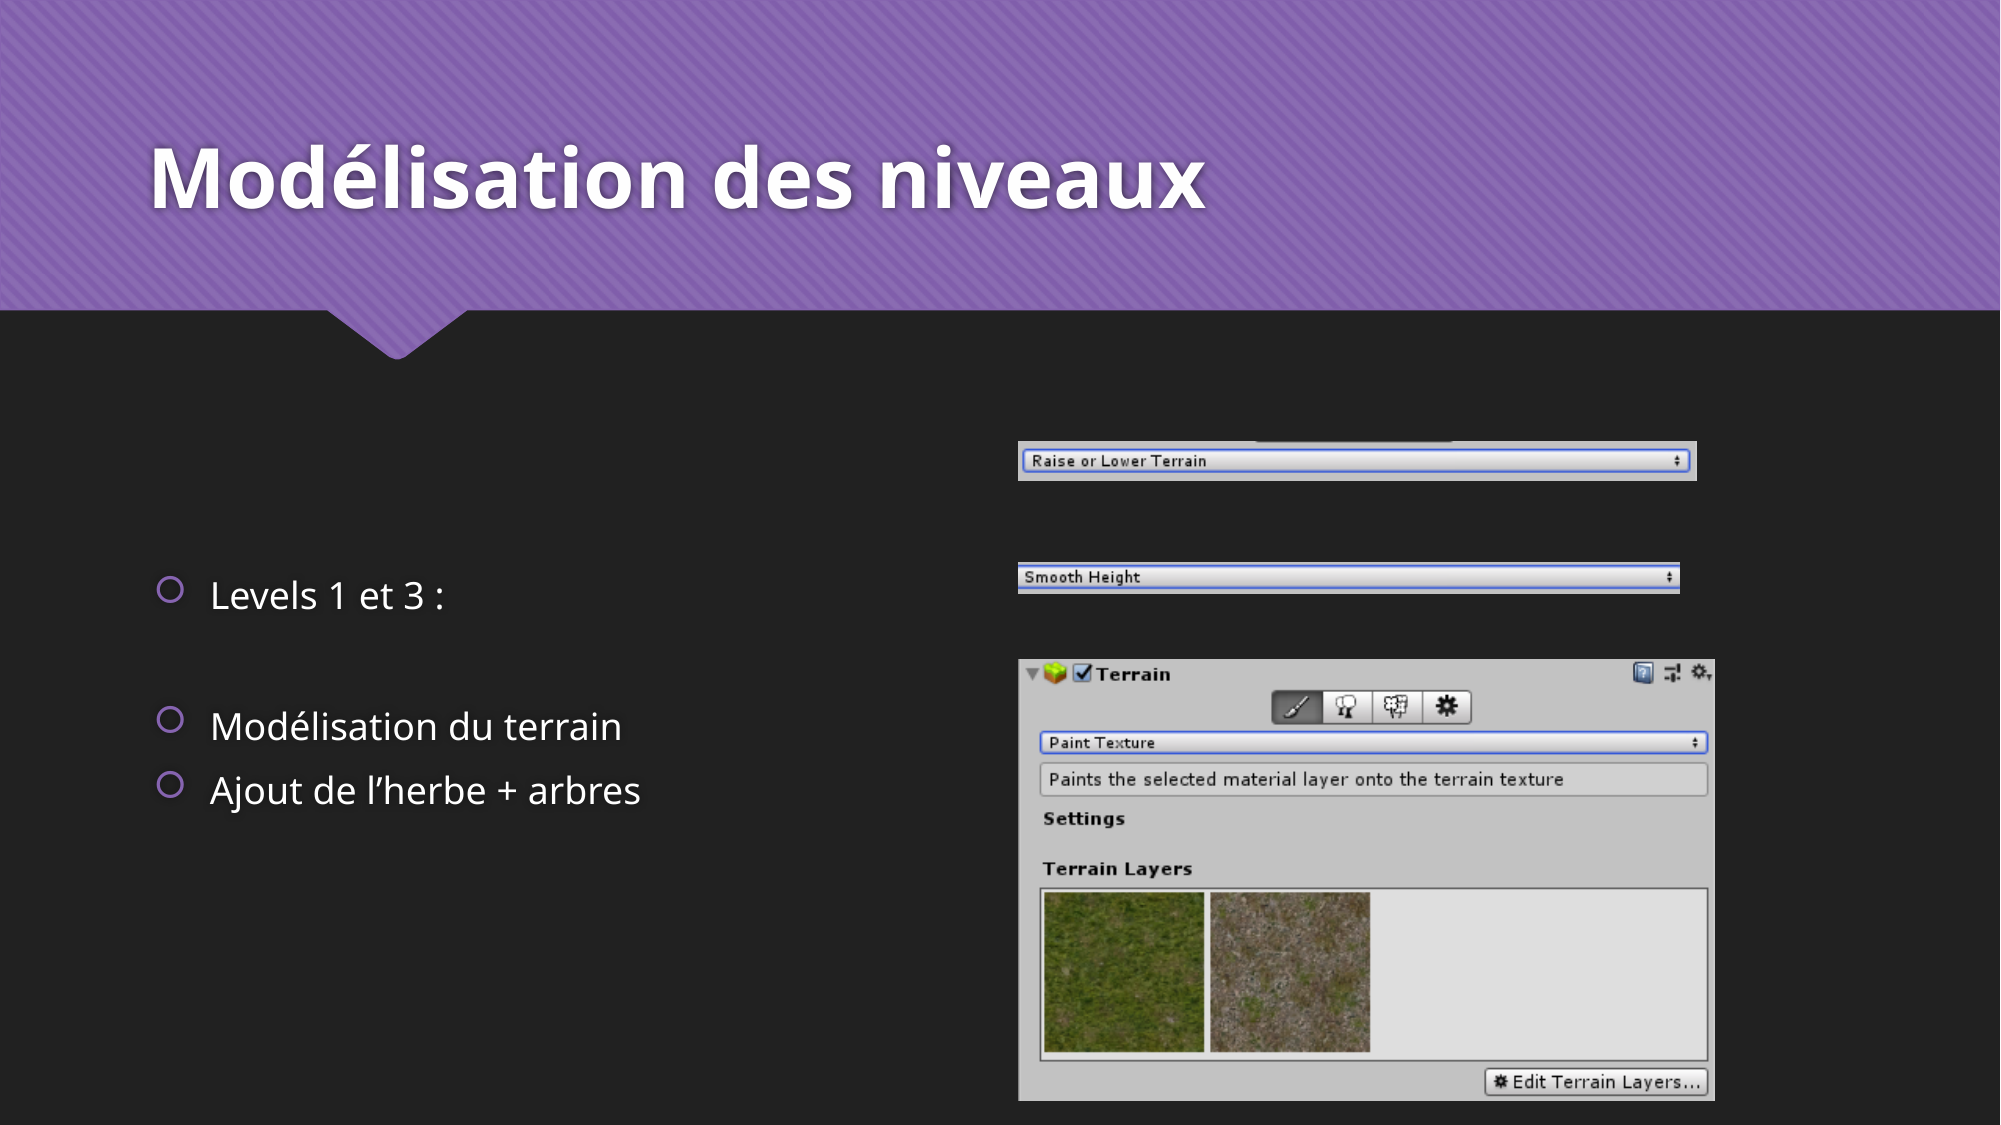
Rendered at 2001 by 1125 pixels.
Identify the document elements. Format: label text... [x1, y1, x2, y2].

picture [1018, 562, 1680, 594]
title Modélisation des niveaux [132, 73, 1868, 233]
picture [1018, 659, 1715, 1101]
list Levels 1 et 3 : Modélisation du terrain Ajout de l’herbe + arbres [138, 361, 1870, 959]
picture [1018, 441, 1698, 482]
